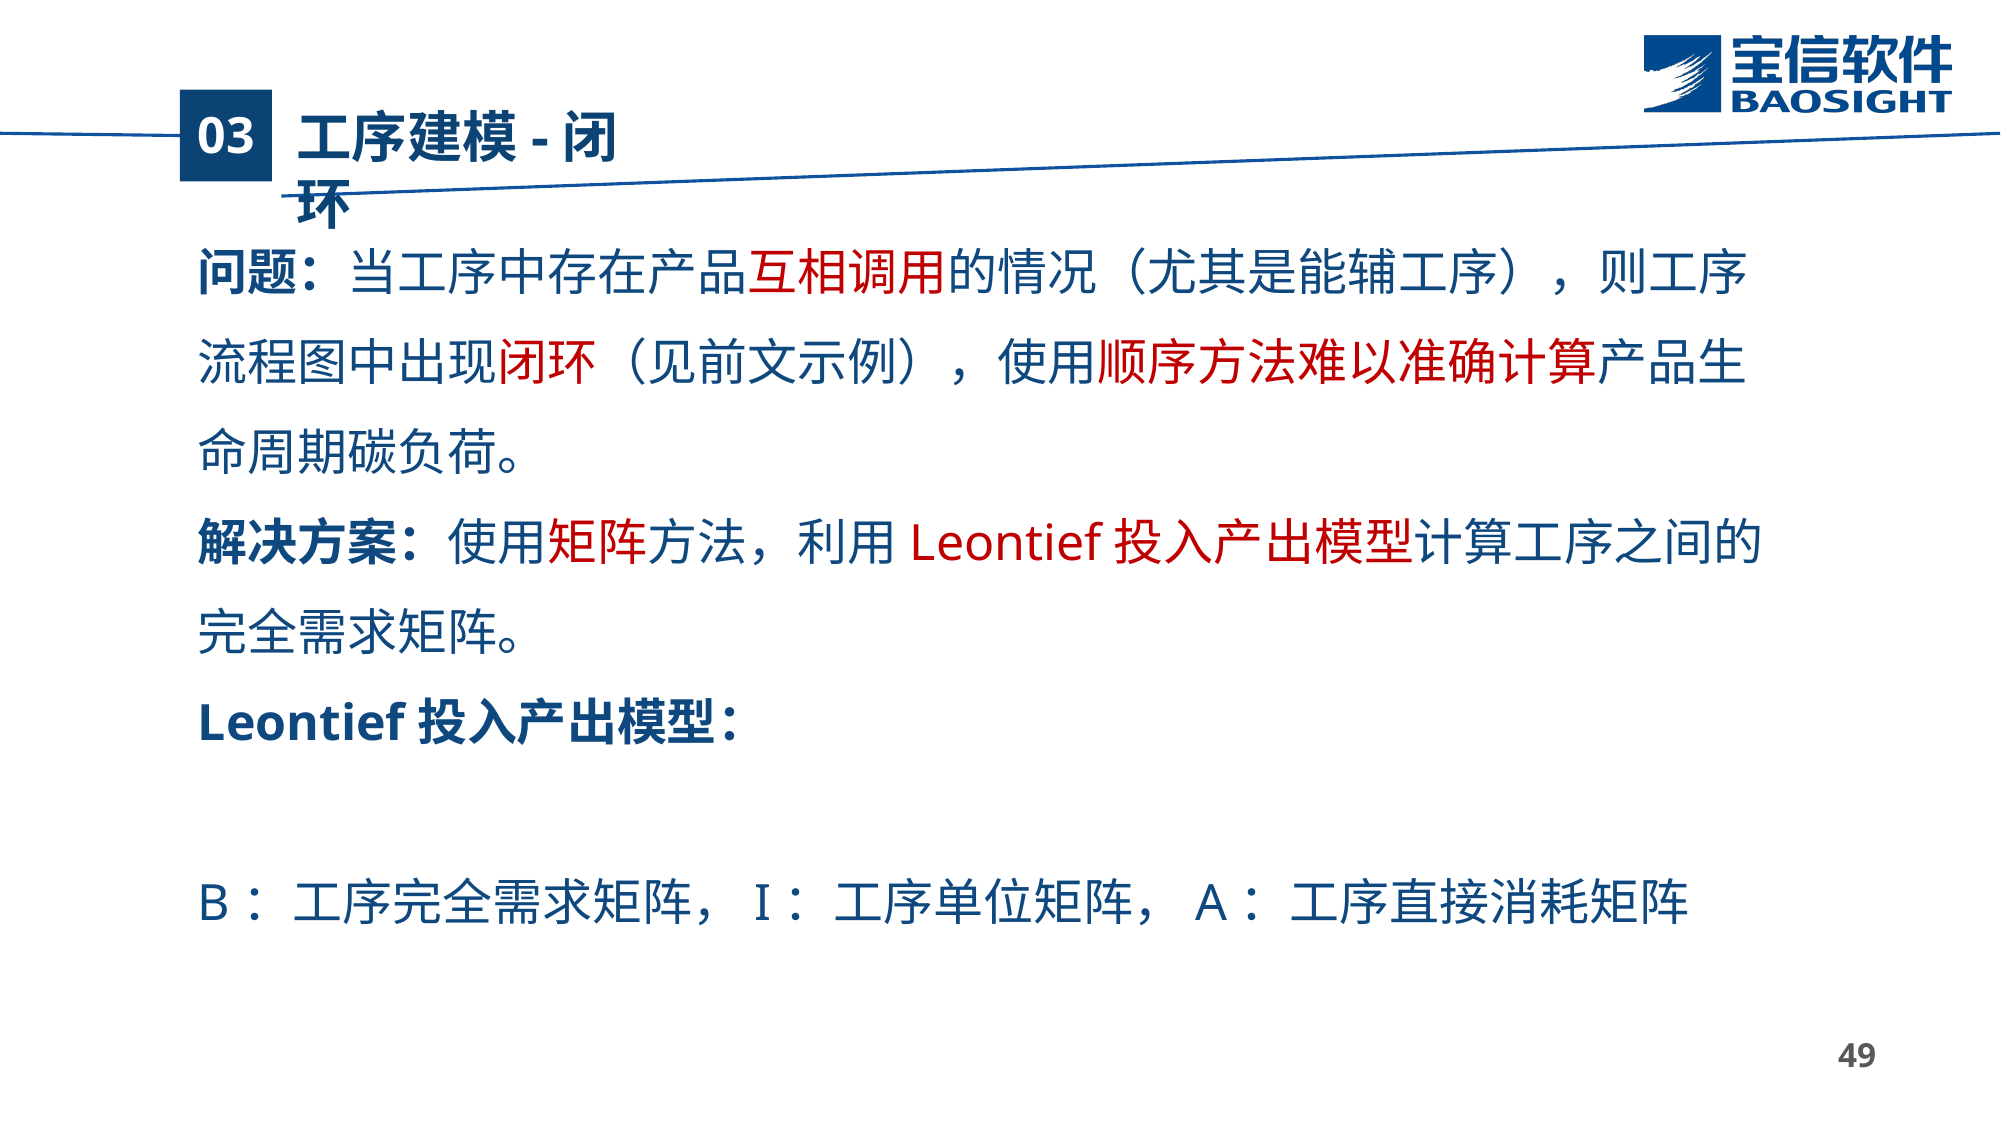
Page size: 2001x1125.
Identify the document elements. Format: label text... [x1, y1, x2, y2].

list 03 [177, 96, 275, 173]
title 工序建模-闭环 [281, 94, 673, 178]
picture [1644, 35, 1952, 113]
